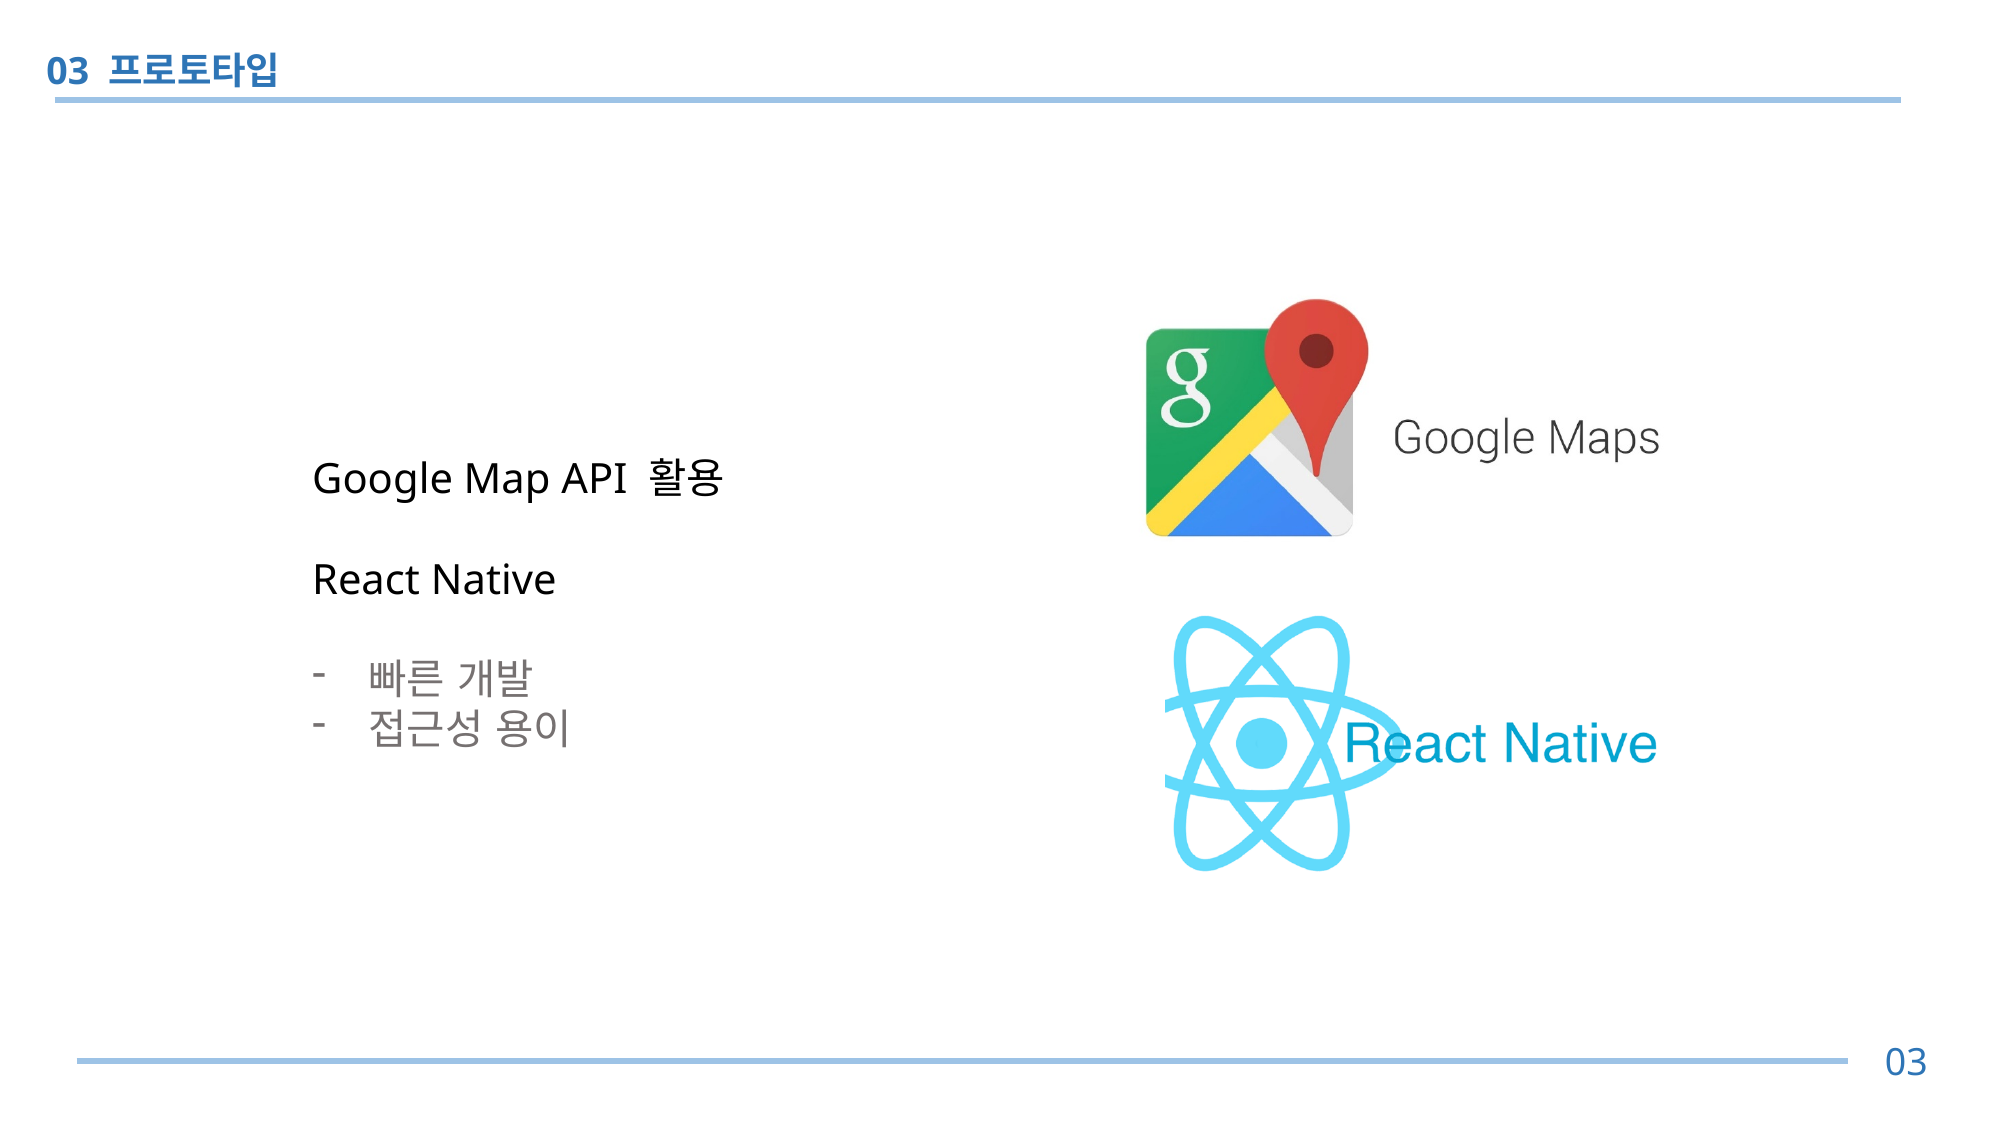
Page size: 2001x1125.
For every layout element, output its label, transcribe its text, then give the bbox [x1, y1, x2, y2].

text_box 03 [1870, 1030, 1977, 1091]
text_box 03 프로토타입 [0, 39, 387, 99]
text_box Google Map API 활용 React Native 빠른 개발 접근성 용이 [297, 444, 1120, 810]
picture [1073, 263, 1691, 883]
